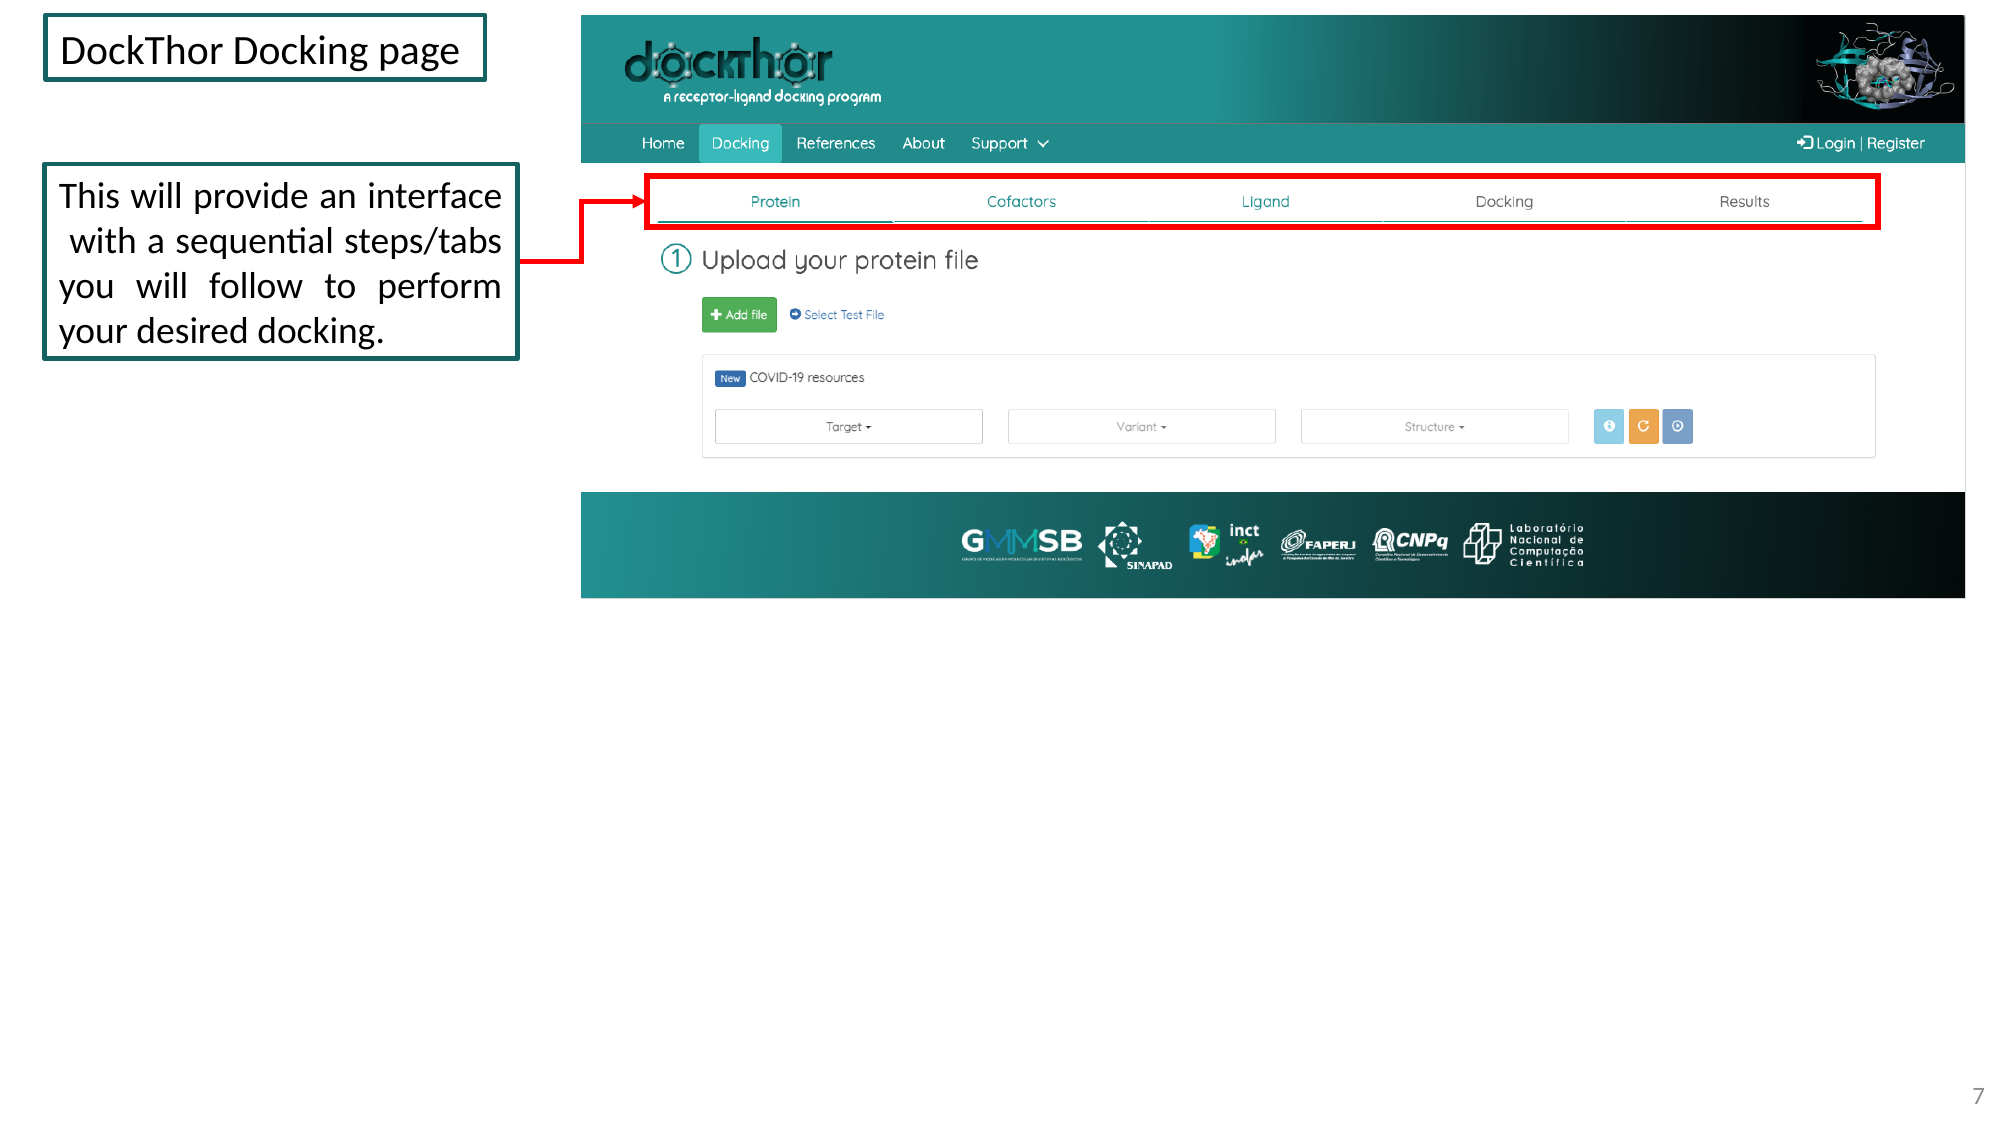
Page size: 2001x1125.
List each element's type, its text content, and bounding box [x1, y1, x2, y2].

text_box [517, 201, 647, 263]
slide_number 7 [1550, 1065, 2000, 1125]
text_box DockThor Docking page [45, 15, 485, 80]
picture [581, 15, 1966, 599]
text_box This will provide an interface with a sequential steps/tabs you will follow to perform your desired docking. [44, 164, 518, 359]
